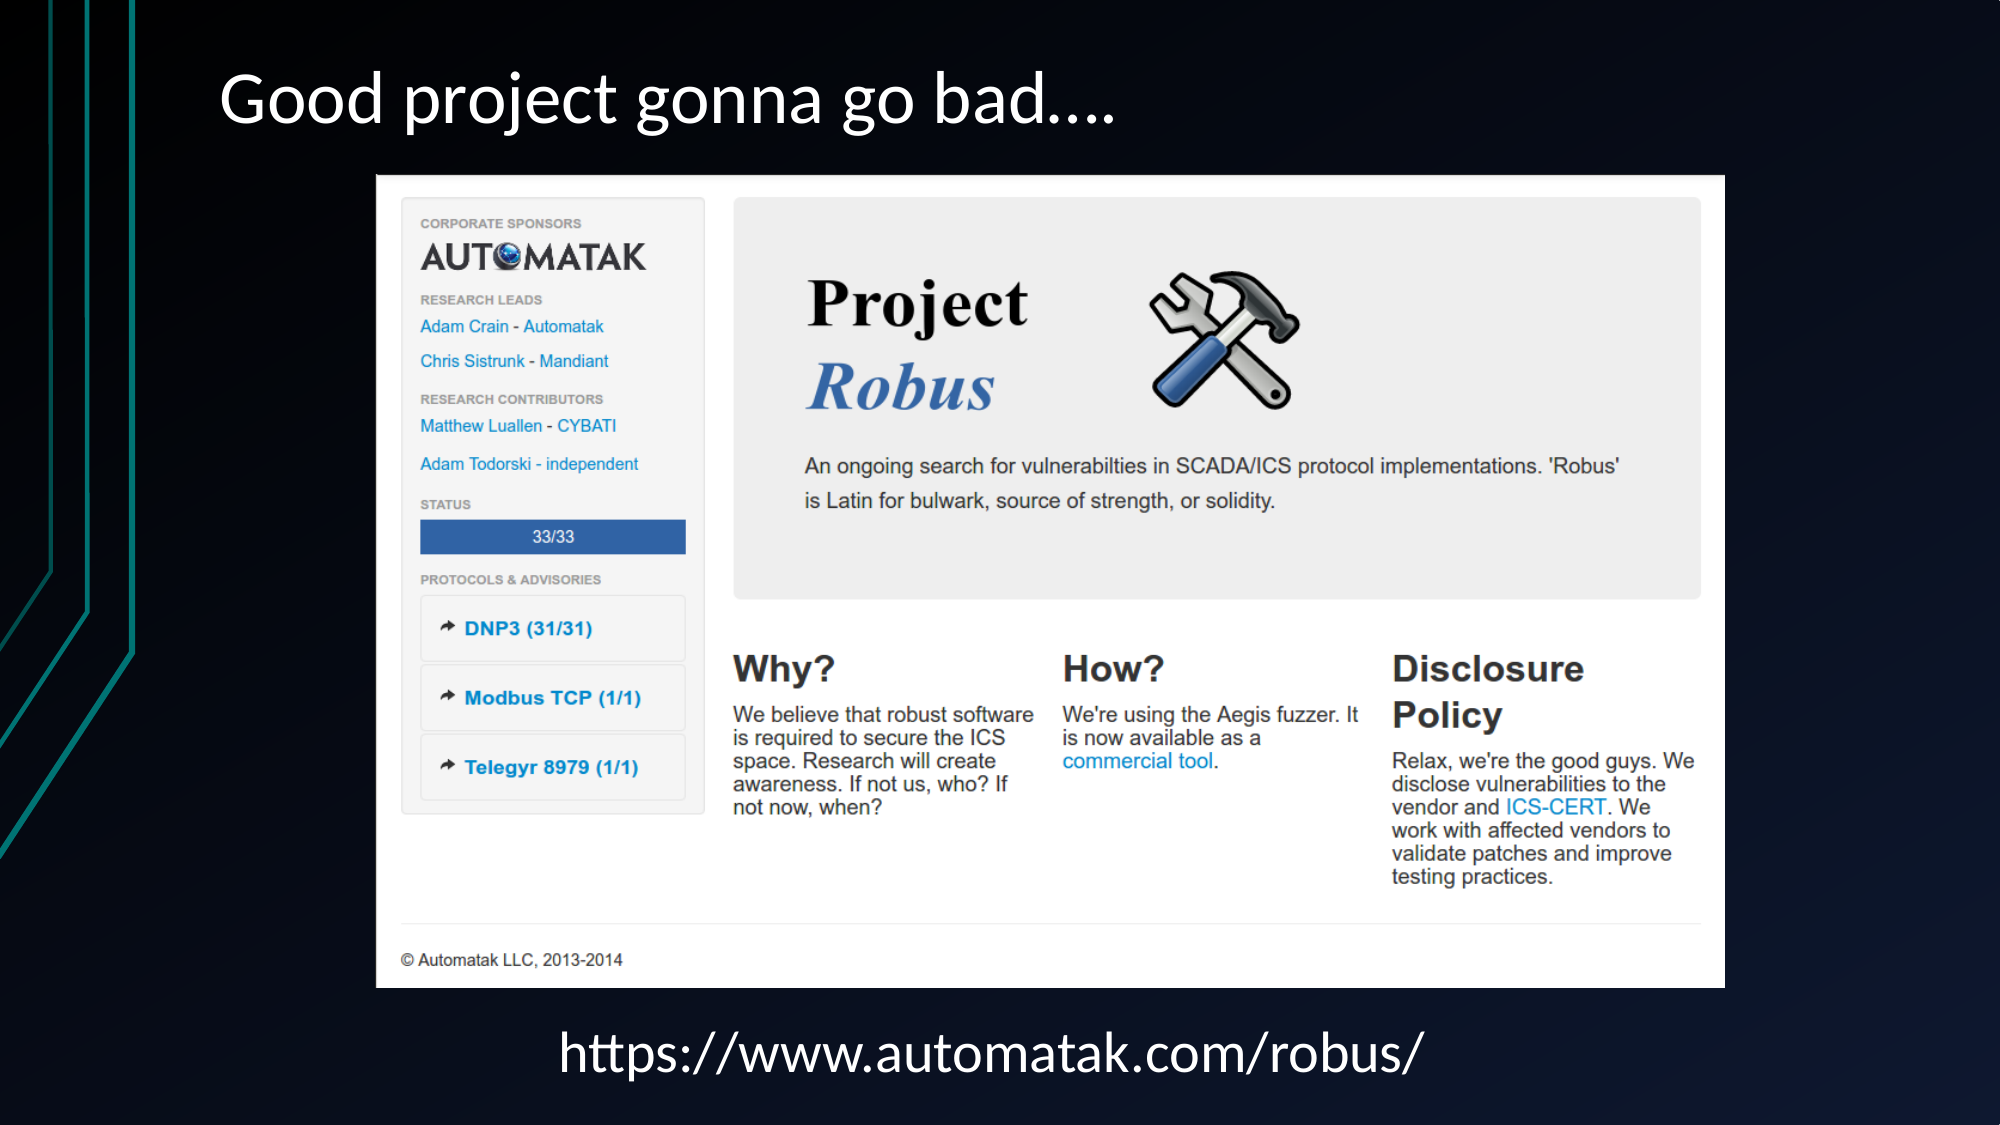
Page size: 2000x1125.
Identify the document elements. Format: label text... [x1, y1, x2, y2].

title Good project gonna go bad…. [199, 45, 1900, 150]
picture [374, 174, 1725, 988]
text_box https://www.automatak.com/robus/ [543, 1007, 1441, 1092]
